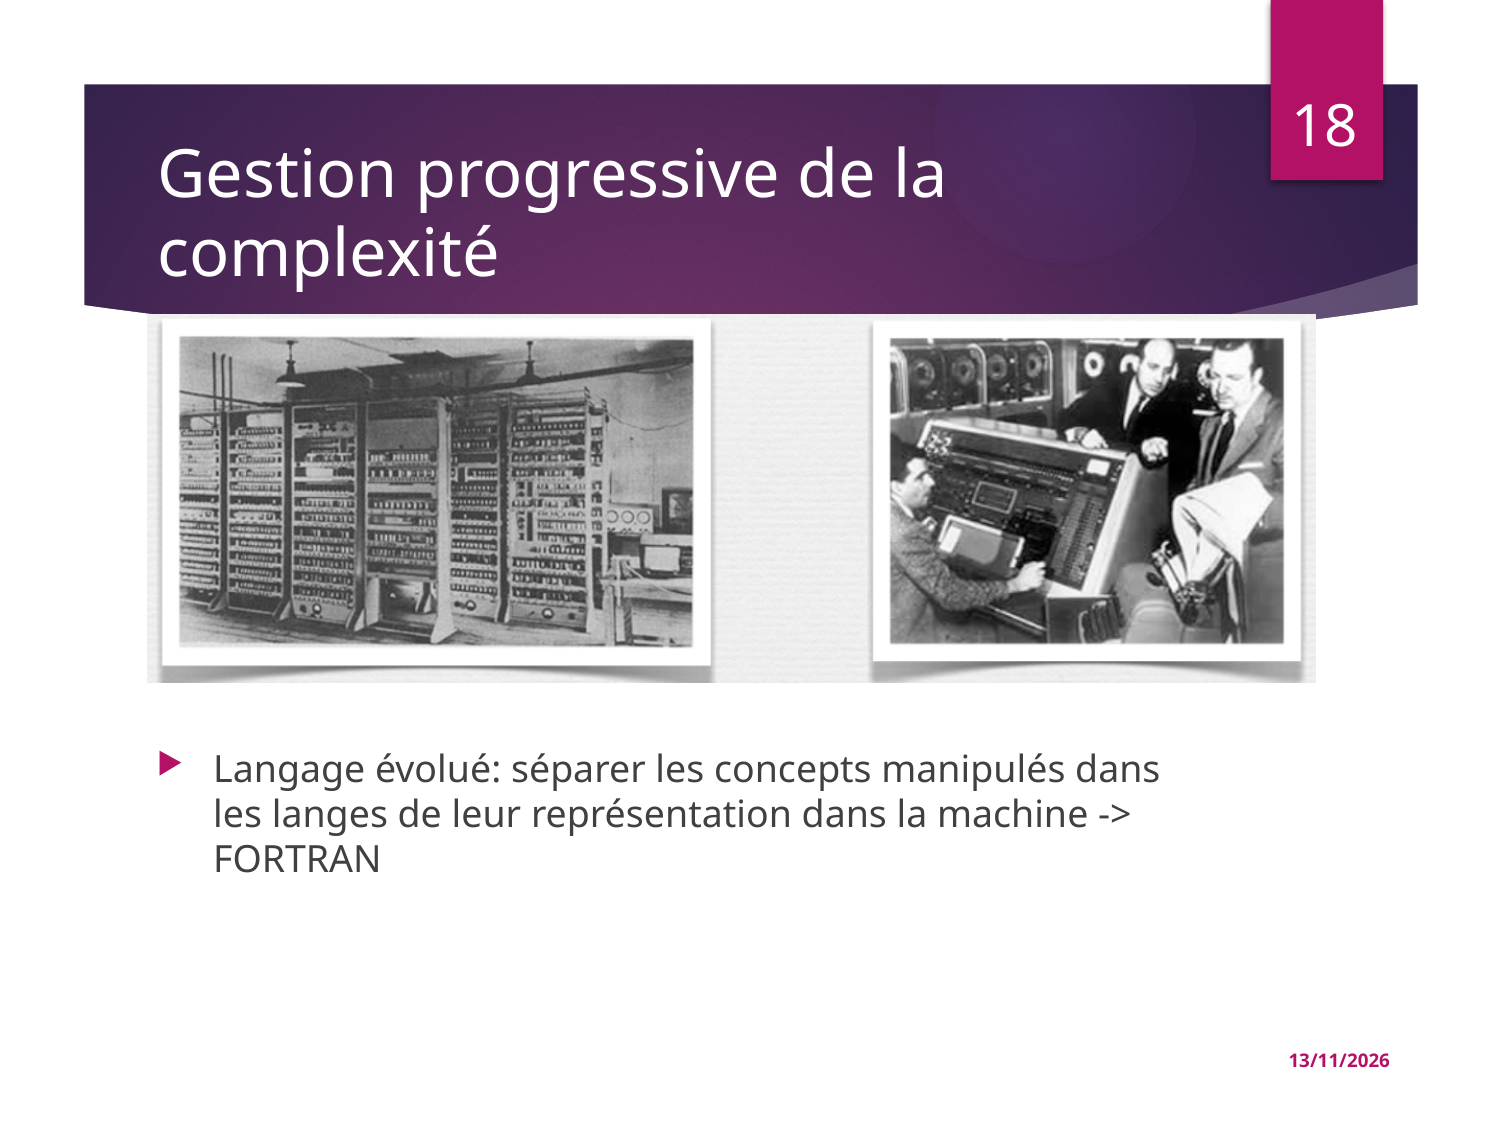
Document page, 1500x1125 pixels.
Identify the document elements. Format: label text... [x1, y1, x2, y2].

list Langage machine -> forte dépendance à l’architecture Langage évolué: séparer les concepts manipulés dans les langes de leur représentation dans la machine -> FORTRAN [141, 683, 1183, 988]
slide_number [1242, 1044, 1405, 1082]
slide_number 18 [1259, 48, 1390, 175]
picture [147, 314, 1316, 683]
title Gestion progressive de la complexité [142, 152, 1183, 269]
